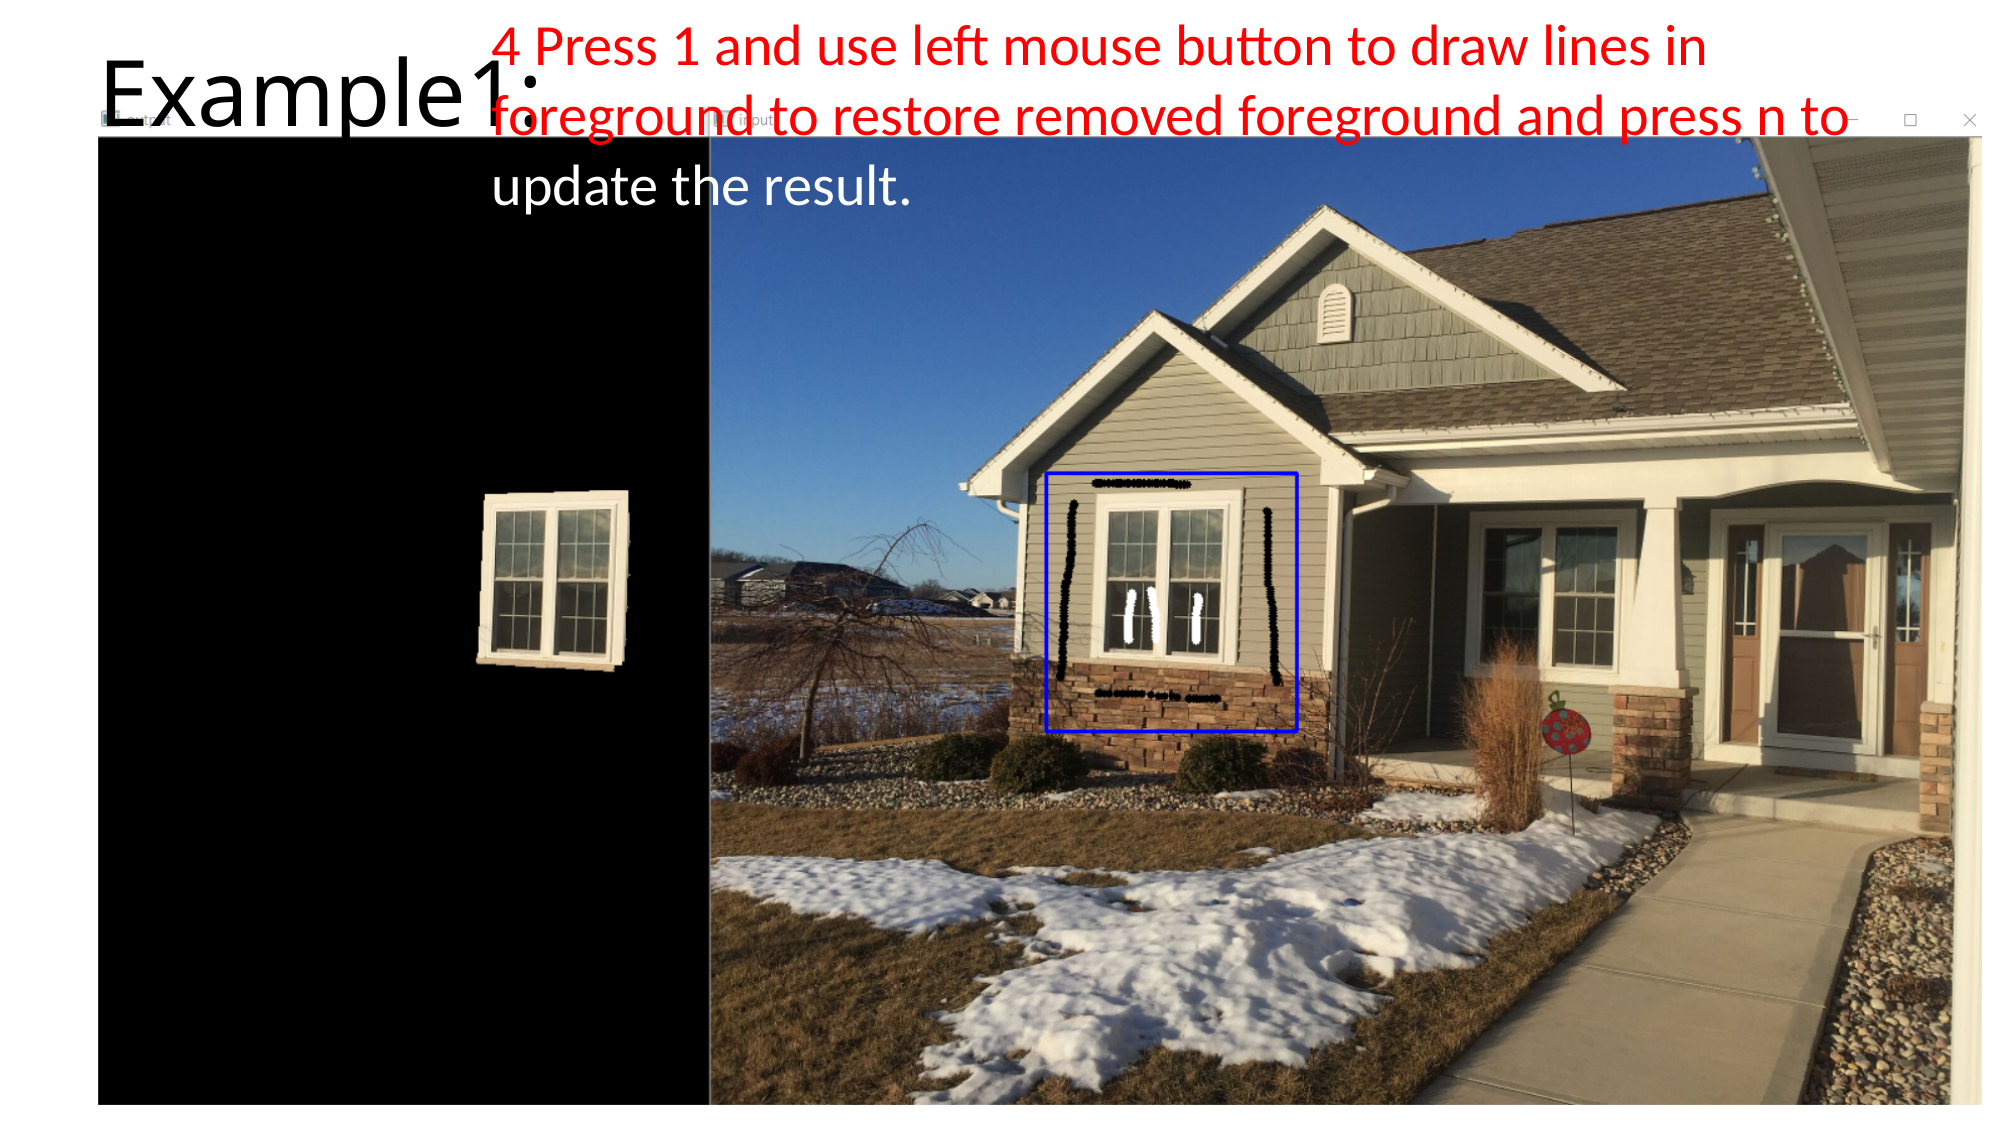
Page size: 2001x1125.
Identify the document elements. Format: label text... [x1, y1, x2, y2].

text_box 4 Press 1 and use left mouse button to draw lines in foreground to restore removed foreground and press n to update the result. [476, 0, 1982, 106]
picture [98, 106, 1982, 1105]
title Example1: [83, 21, 476, 173]
